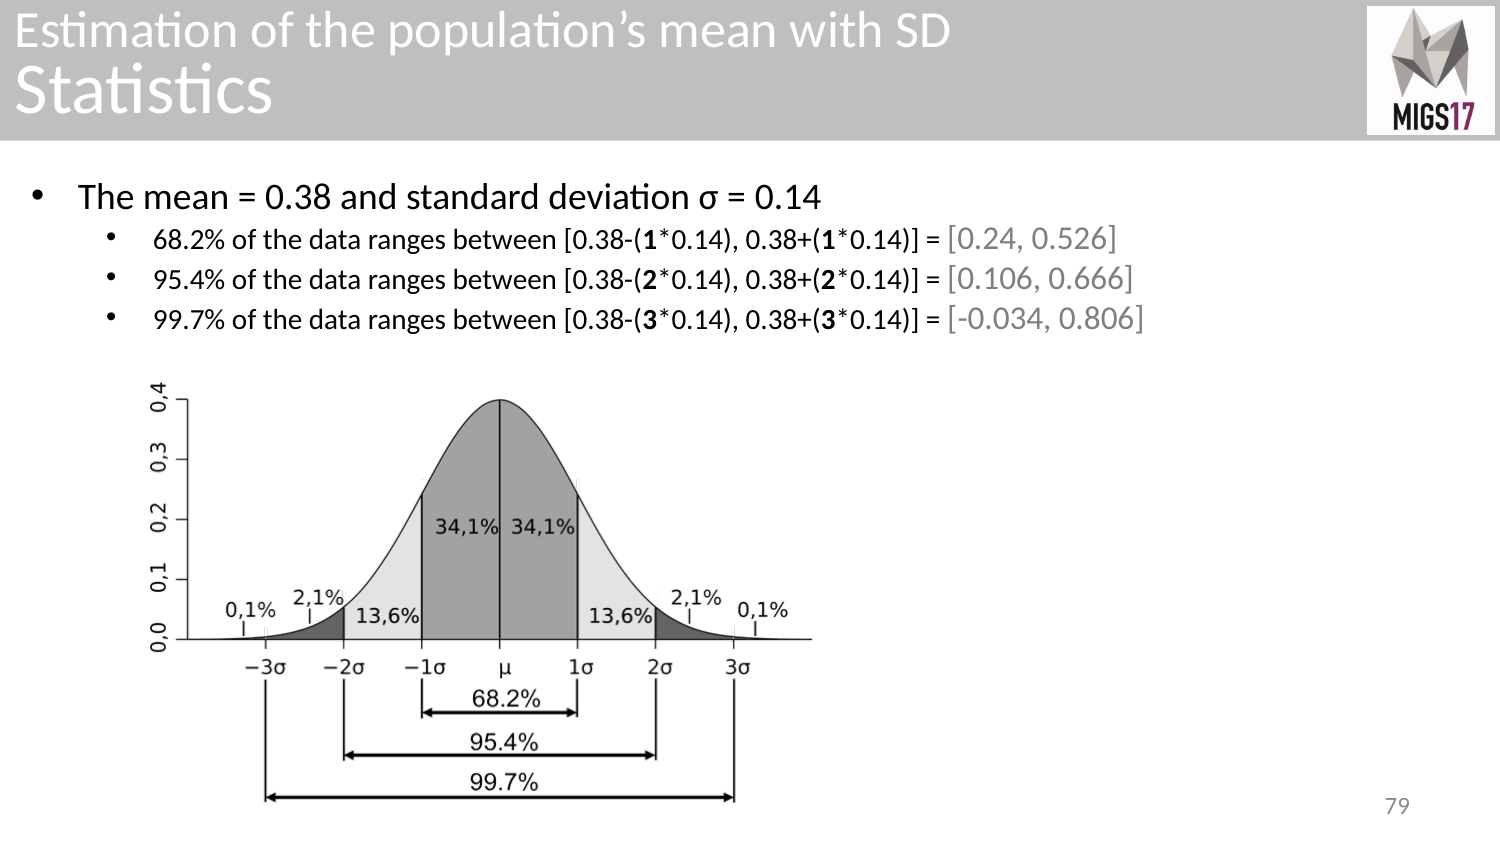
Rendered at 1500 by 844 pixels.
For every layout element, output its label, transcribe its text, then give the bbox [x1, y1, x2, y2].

slide_number 79 [1074, 782, 1425, 827]
text_box The mean = 0.38 and standard deviation σ = 0.14 68.2% of the data ranges between [0.38-(1*0.14), 0.38+(1*0.14)] = [0.24, 0.526] 95.4% of the data ranges between [0.38-(2*0.14), 0.38+(2*0.14)] = [0.106, 0.666] 99.7% of the data ranges between [0.38-(3*0.14), 0.38+(3*0.14)] = [-0.034, 0.806] [16, 164, 1471, 344]
picture [139, 365, 818, 837]
picture [1367, 6, 1496, 135]
text_box Estimation of the population’s mean with SD Statistics [0, 0, 1500, 141]
